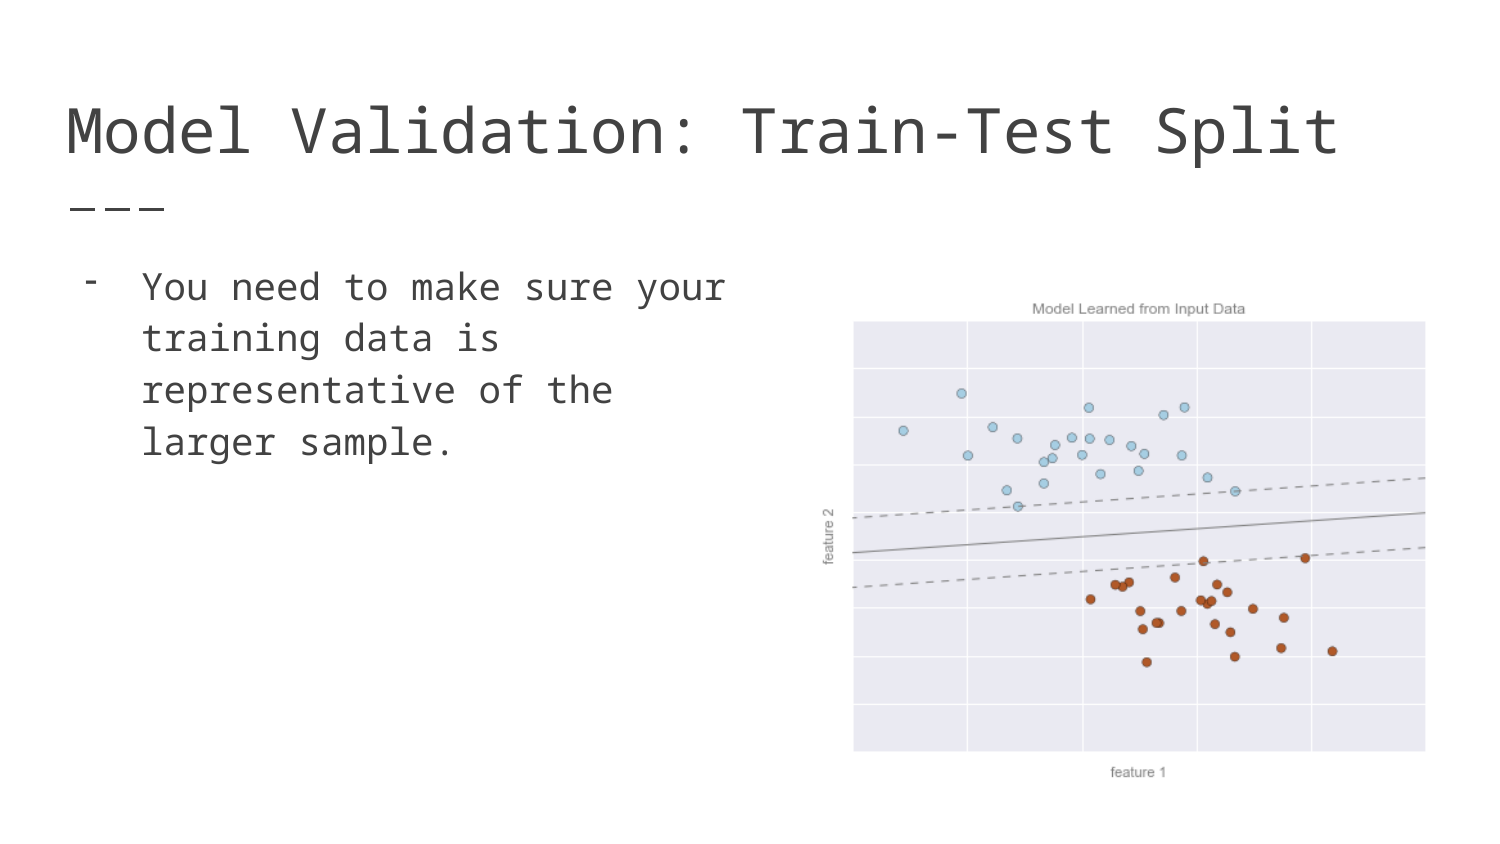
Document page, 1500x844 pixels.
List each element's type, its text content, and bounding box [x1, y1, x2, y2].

list You need to make sure your training data is representative of the larger sample. [51, 240, 733, 750]
title Model Validation: Train-Test Split [51, 61, 1449, 182]
picture [734, 240, 1500, 821]
